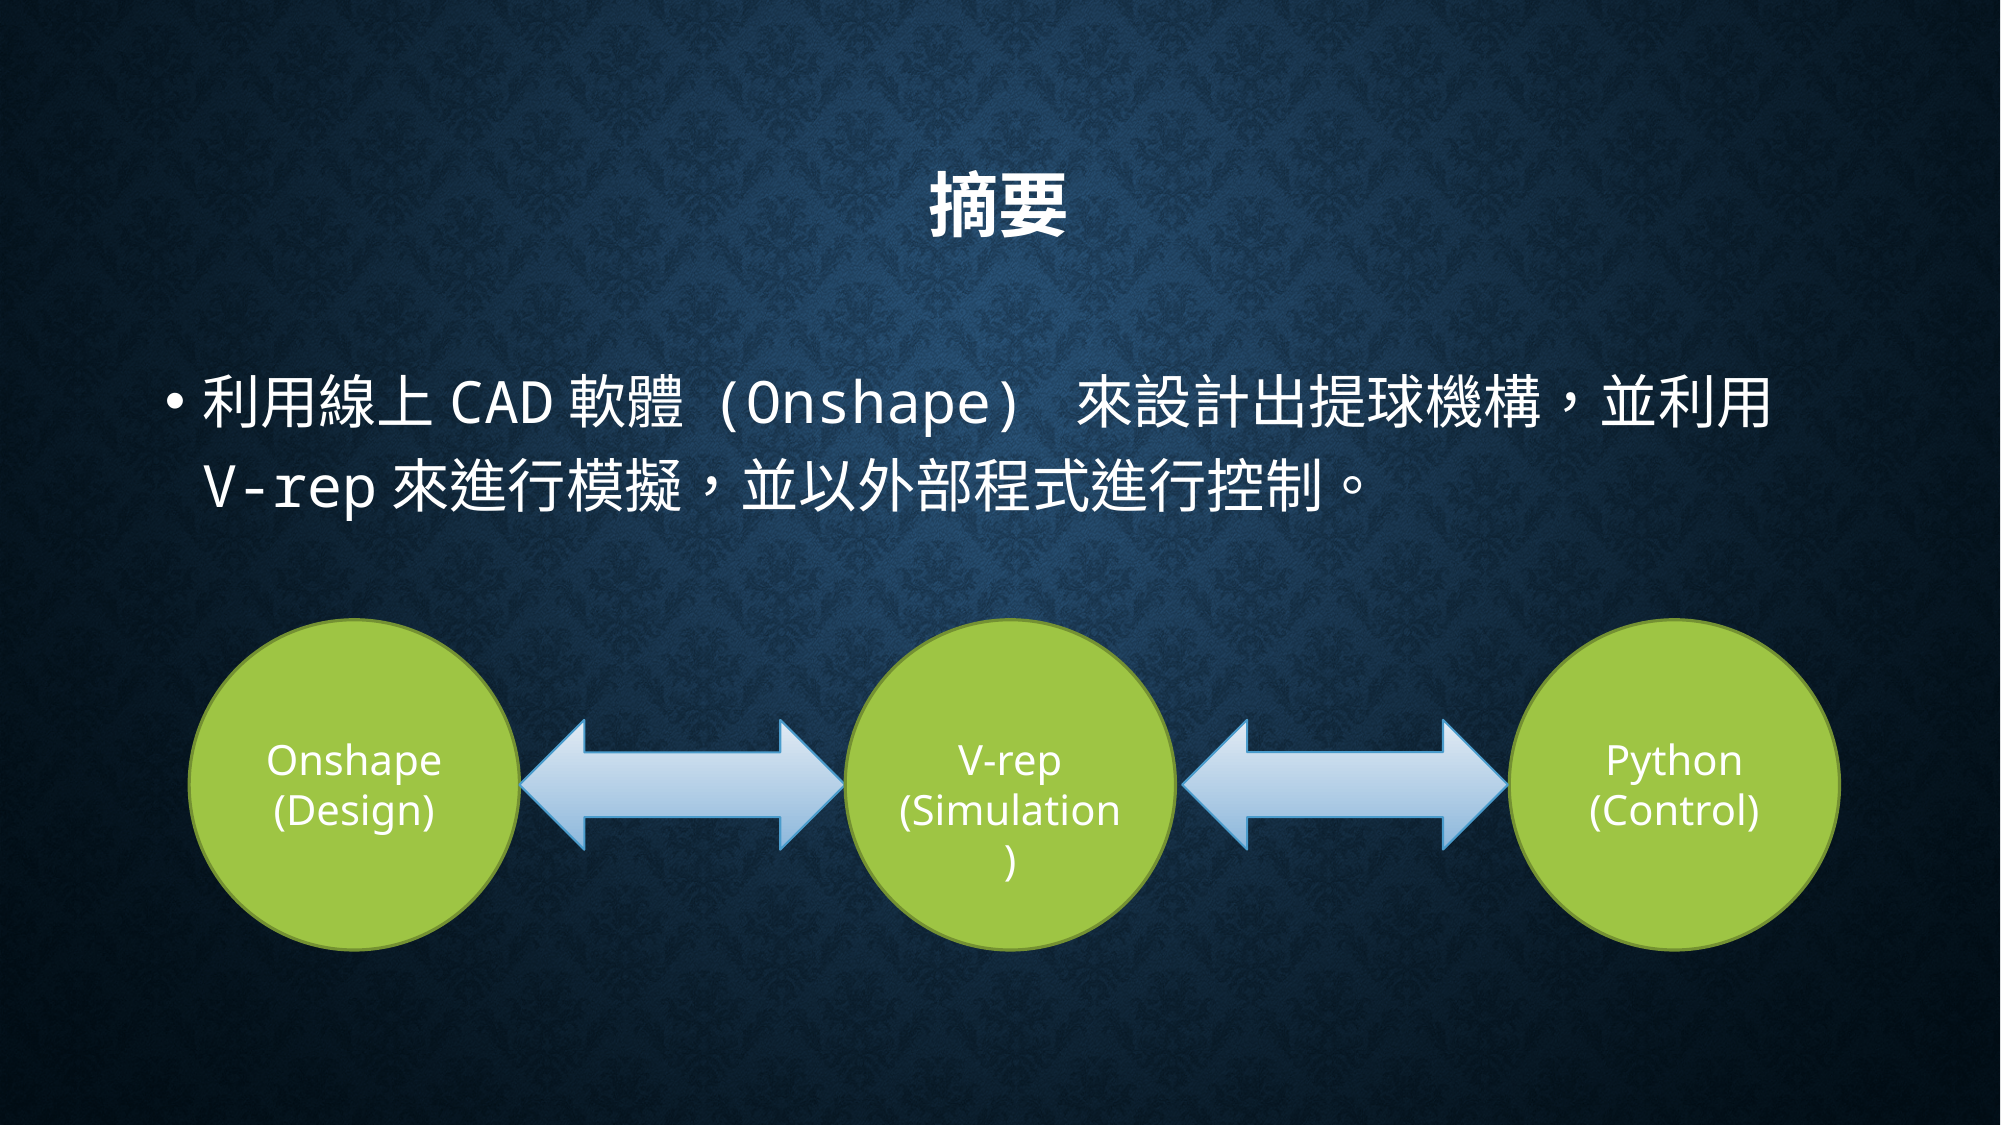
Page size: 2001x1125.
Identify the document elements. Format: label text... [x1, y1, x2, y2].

text_box [518, 718, 843, 851]
text_box V-rep (Simulation) [881, 726, 1140, 892]
text_box [843, 618, 1178, 890]
text_box Python (Control) [1545, 726, 1804, 842]
text_box [187, 618, 521, 952]
text_box [1181, 718, 1509, 851]
title 摘要 [149, 99, 1849, 318]
list 利用線上CAD軟體 (Onshape) 來設計出提球機構，並利用V-rep來進行模擬，並以外部程式進行控制。 [149, 343, 1849, 950]
text_box [1507, 618, 1842, 952]
text_box Onshape (Design) [244, 726, 464, 842]
text_box [882, 892, 1139, 952]
